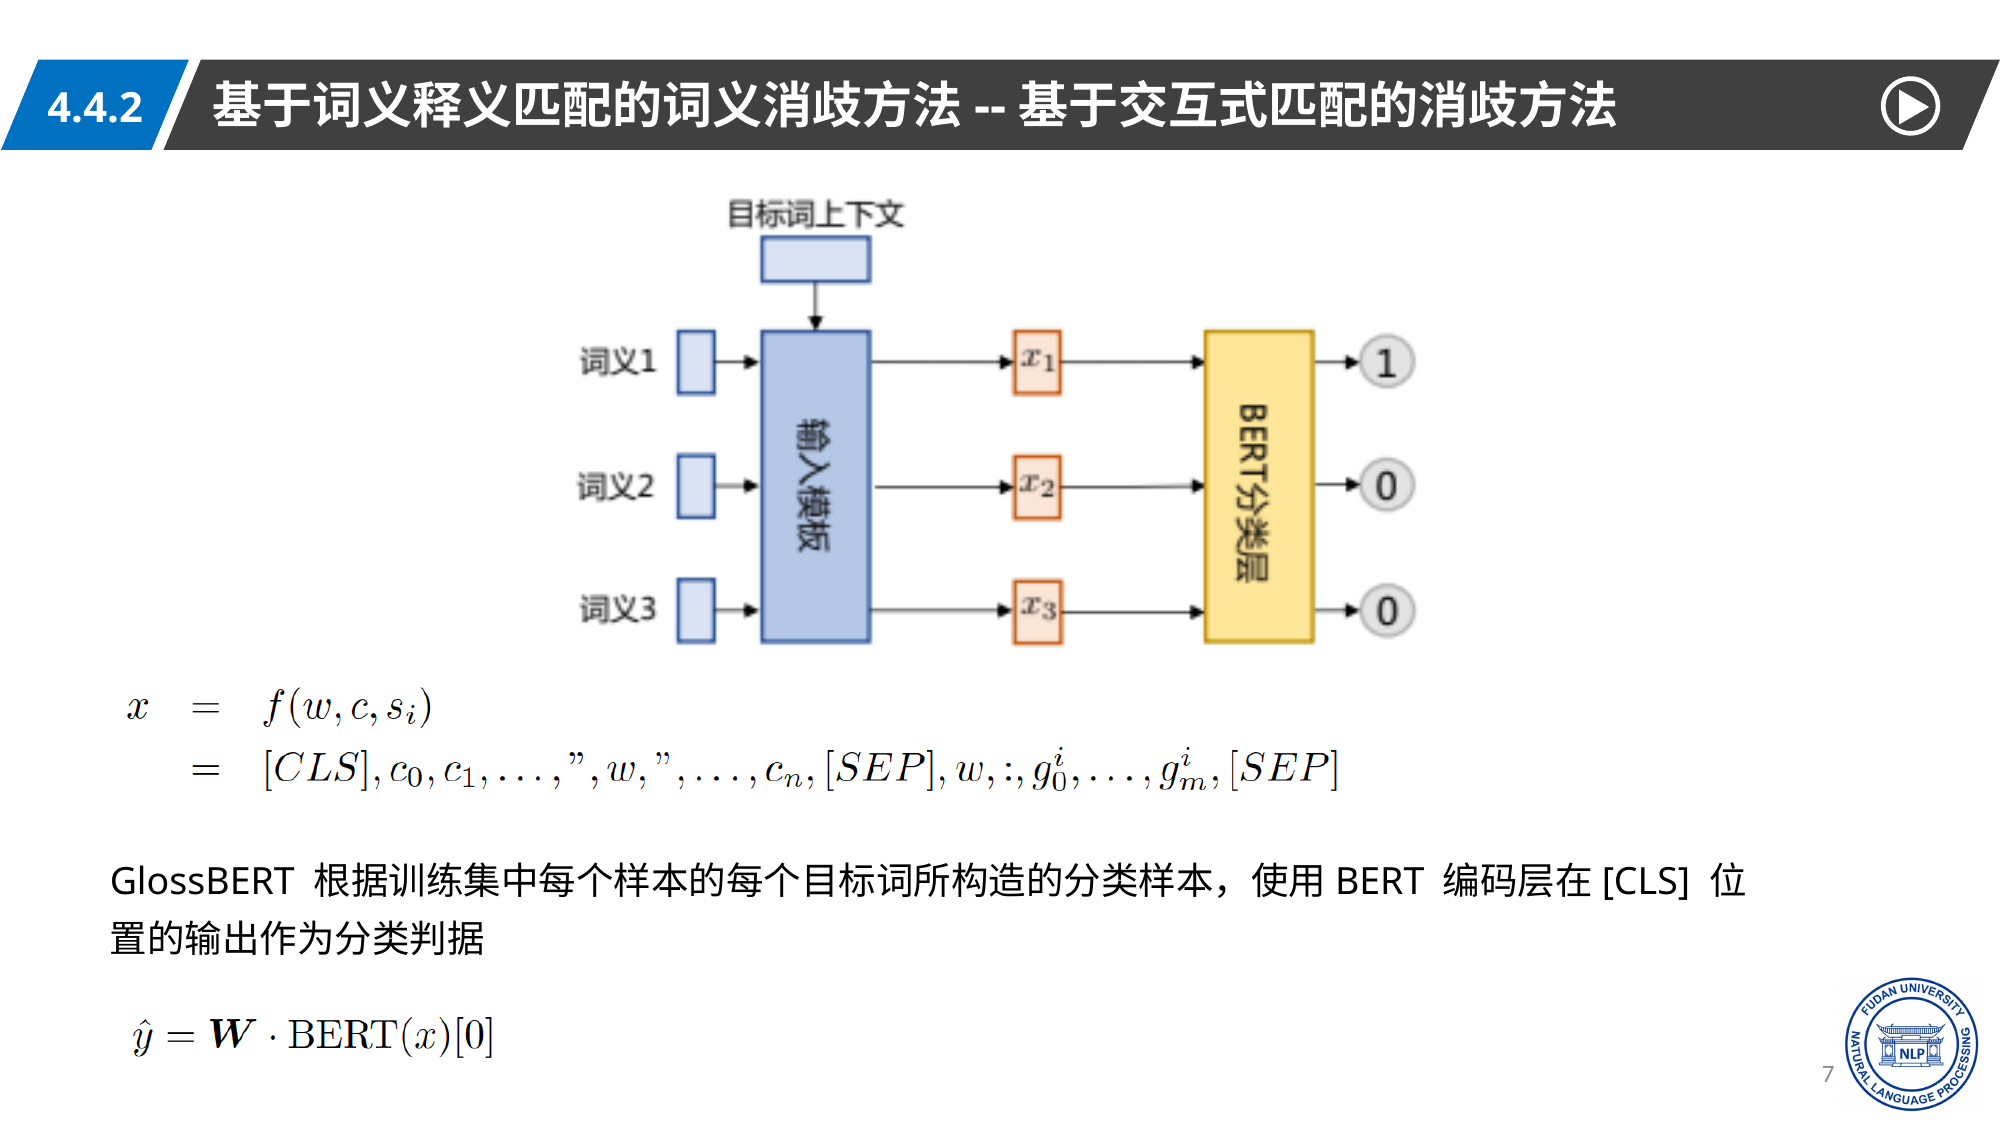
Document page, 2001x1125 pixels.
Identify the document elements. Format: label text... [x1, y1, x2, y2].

text_box GlossBERT 根据训练集中每个样本的每个目标词所构造的分类样本，使用BERT 编码层在[CLS] 位置的输出作为分类判据 [95, 835, 1779, 968]
slide_number 71 [1412, 1042, 1863, 1103]
picture [94, 670, 1371, 815]
picture [94, 983, 546, 1081]
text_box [1883, 78, 1939, 134]
text_box [163, 59, 2000, 150]
text_box 4.4.2 [26, 73, 164, 138]
text_box 基于词义释义匹配的词义消歧方法--基于交互式匹配的消歧方法 [197, 66, 1634, 142]
text_box [1, 89, 157, 150]
picture [569, 185, 1431, 659]
picture [1834, 972, 1985, 1117]
text_box [32, 59, 189, 120]
